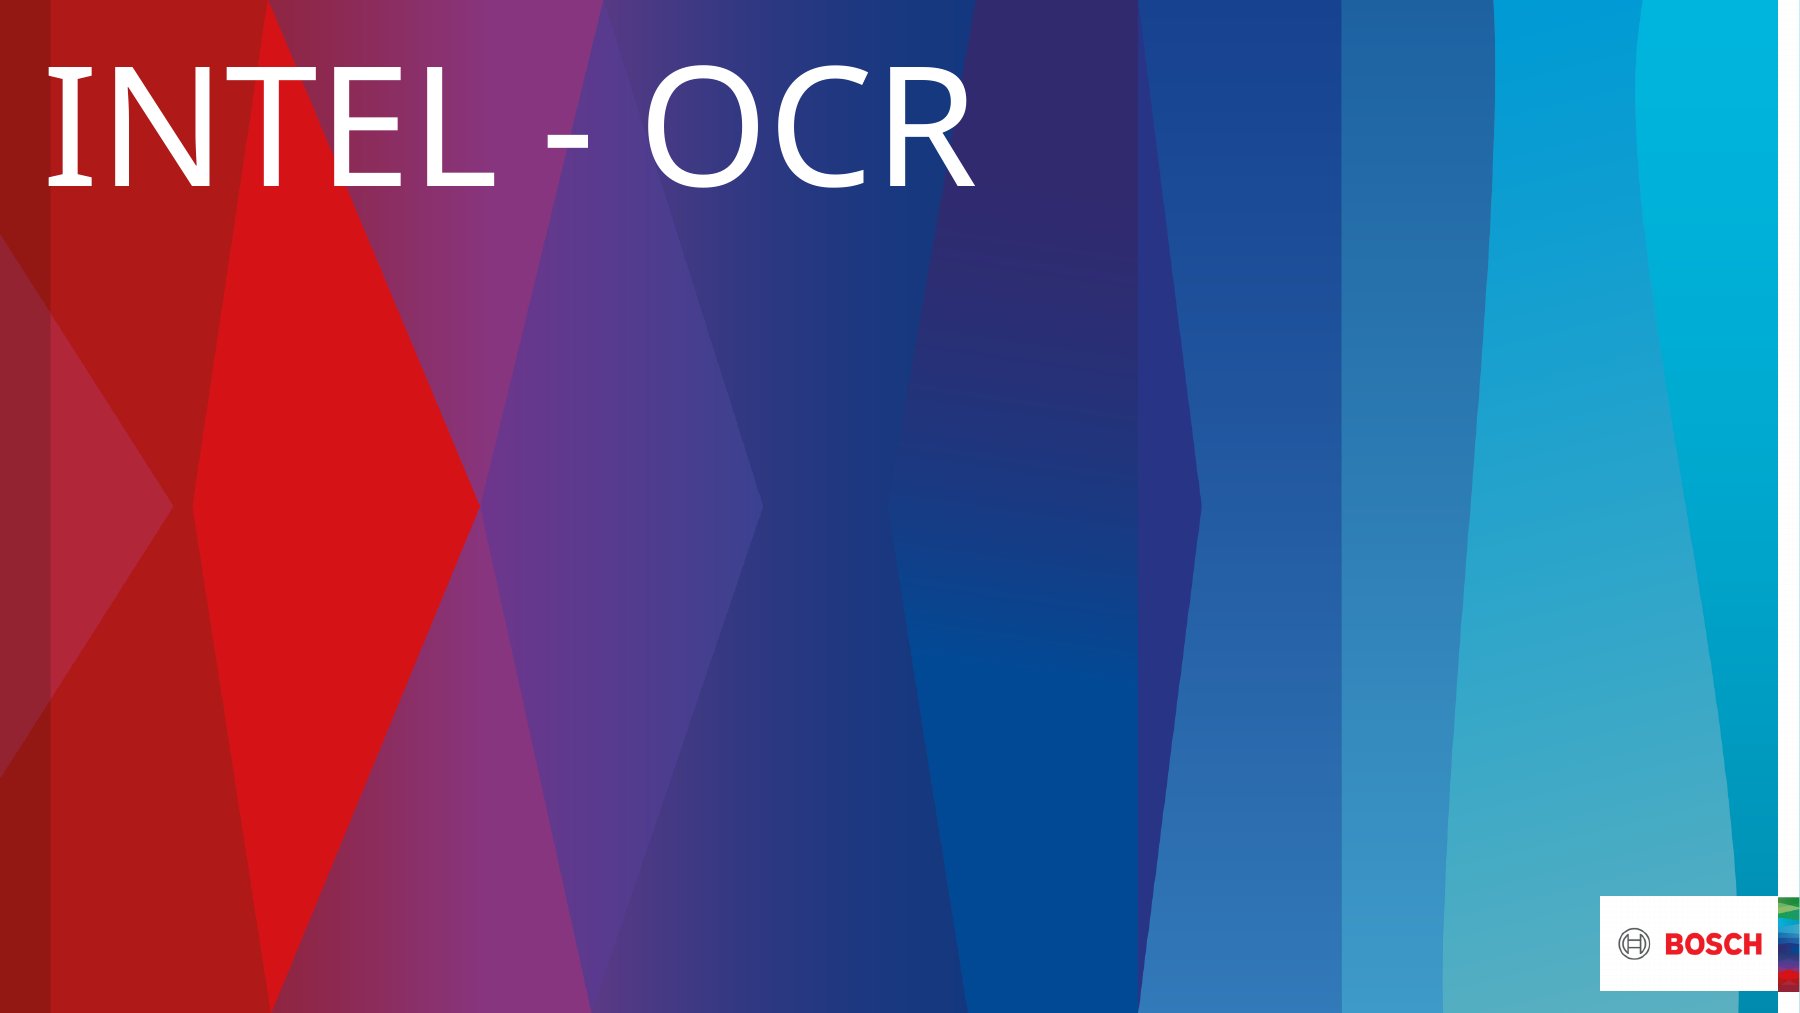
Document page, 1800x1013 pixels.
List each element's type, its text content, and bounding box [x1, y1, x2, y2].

title Intel - ocr [42, 42, 1663, 897]
picture [0, 0, 1800, 1013]
